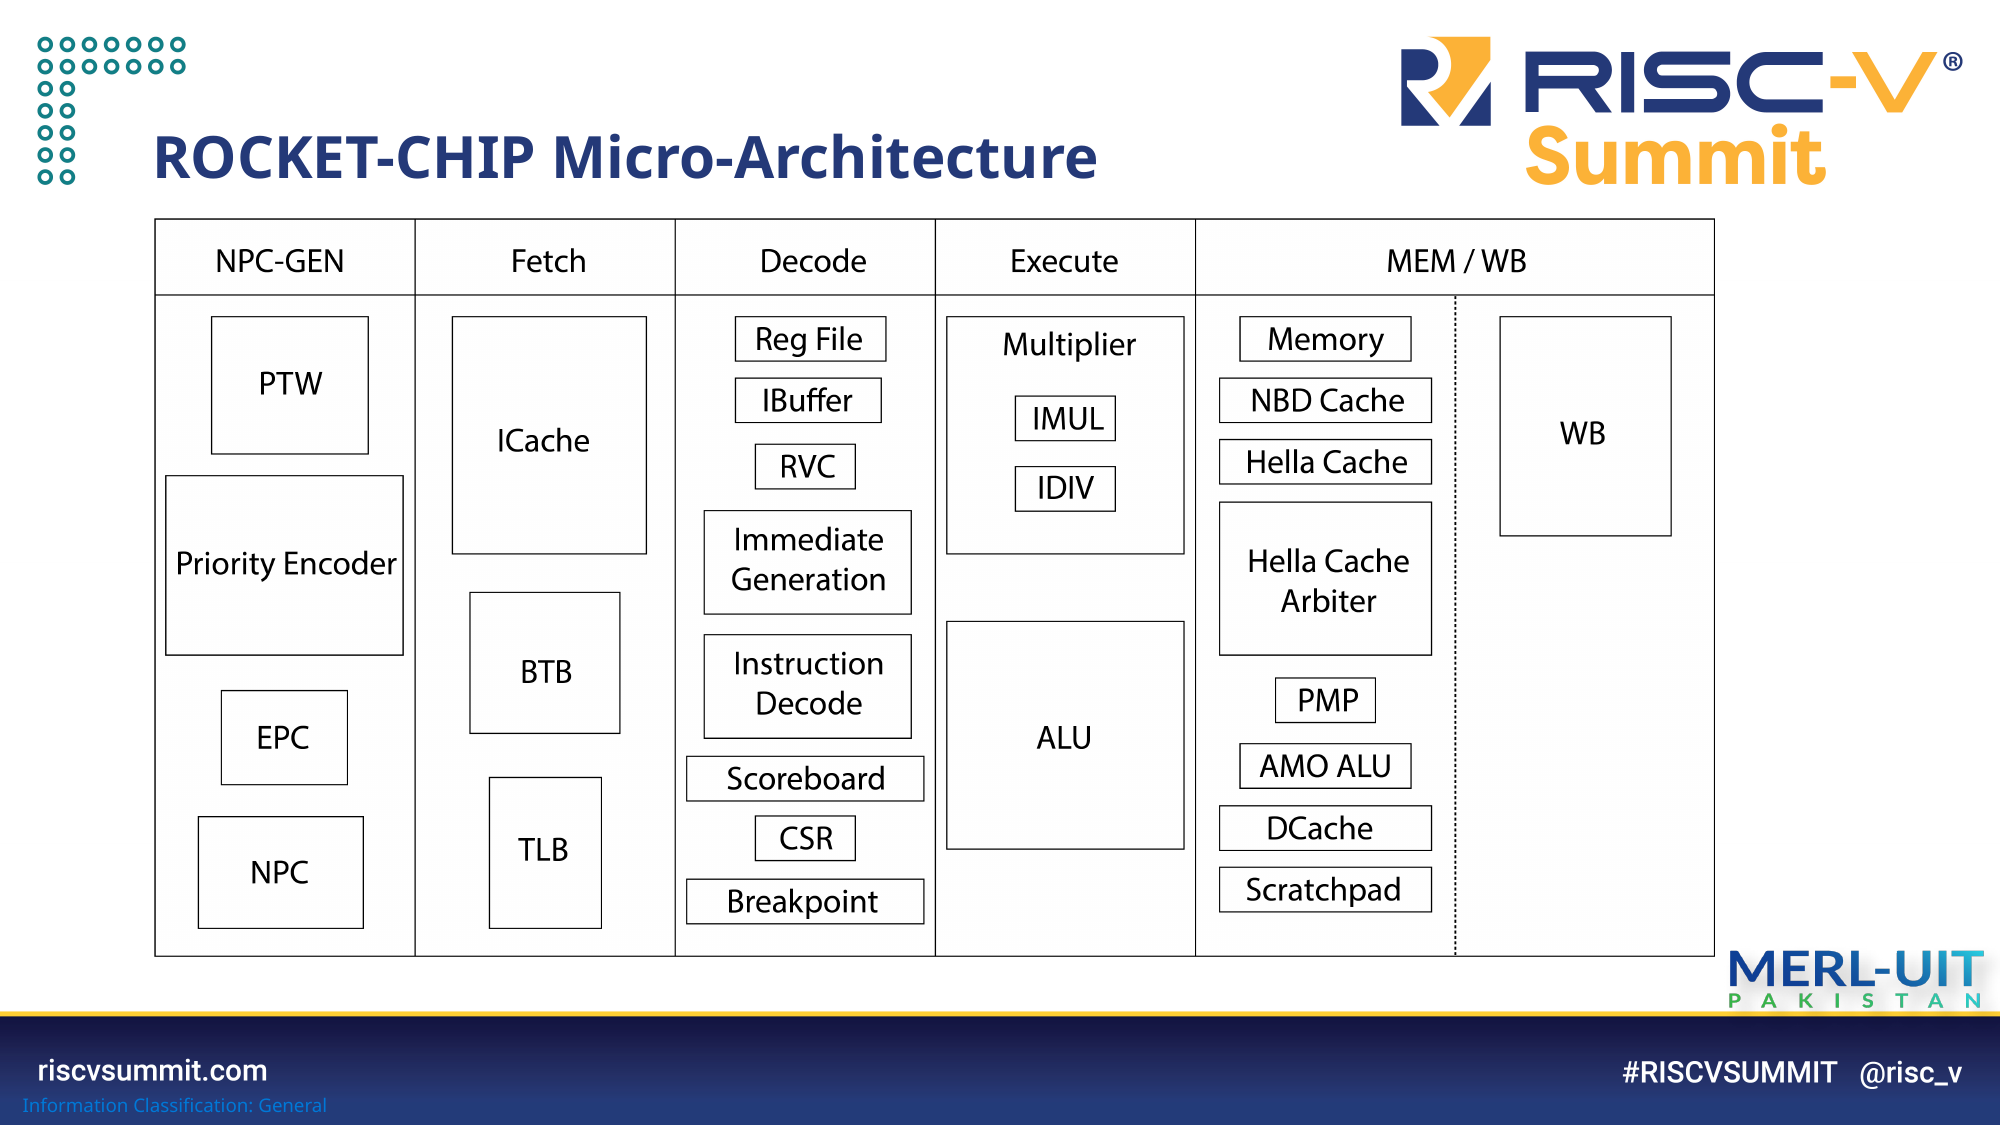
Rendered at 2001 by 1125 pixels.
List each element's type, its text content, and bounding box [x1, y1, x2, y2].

picture [0, 0, 2000, 1125]
title ROCKET-CHIP Micro-Architecture [137, 111, 1863, 208]
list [154, 218, 1715, 957]
